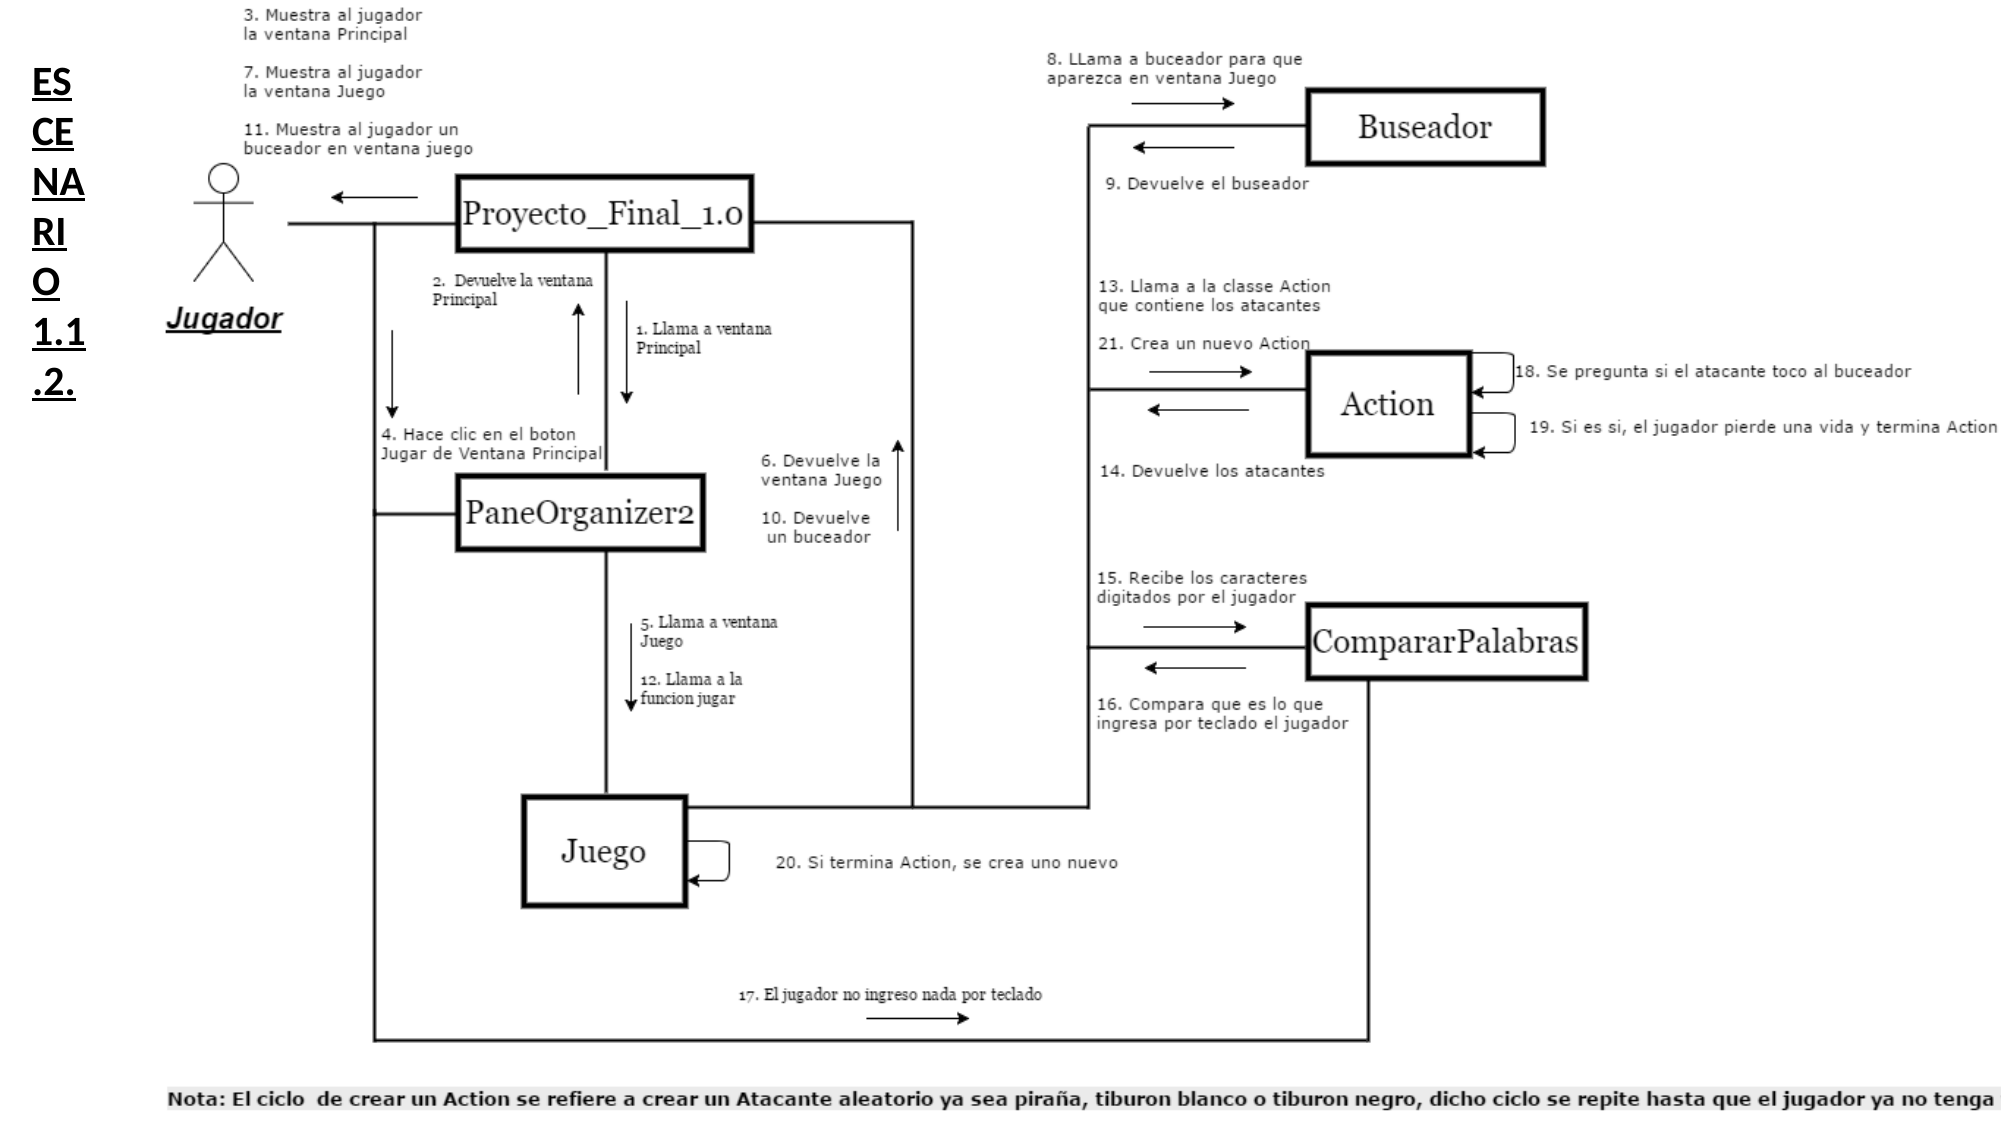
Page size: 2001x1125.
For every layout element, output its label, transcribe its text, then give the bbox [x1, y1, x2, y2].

picture [163, 0, 2000, 1125]
text_box ESCENARIO 1.1.2. [17, 46, 108, 412]
